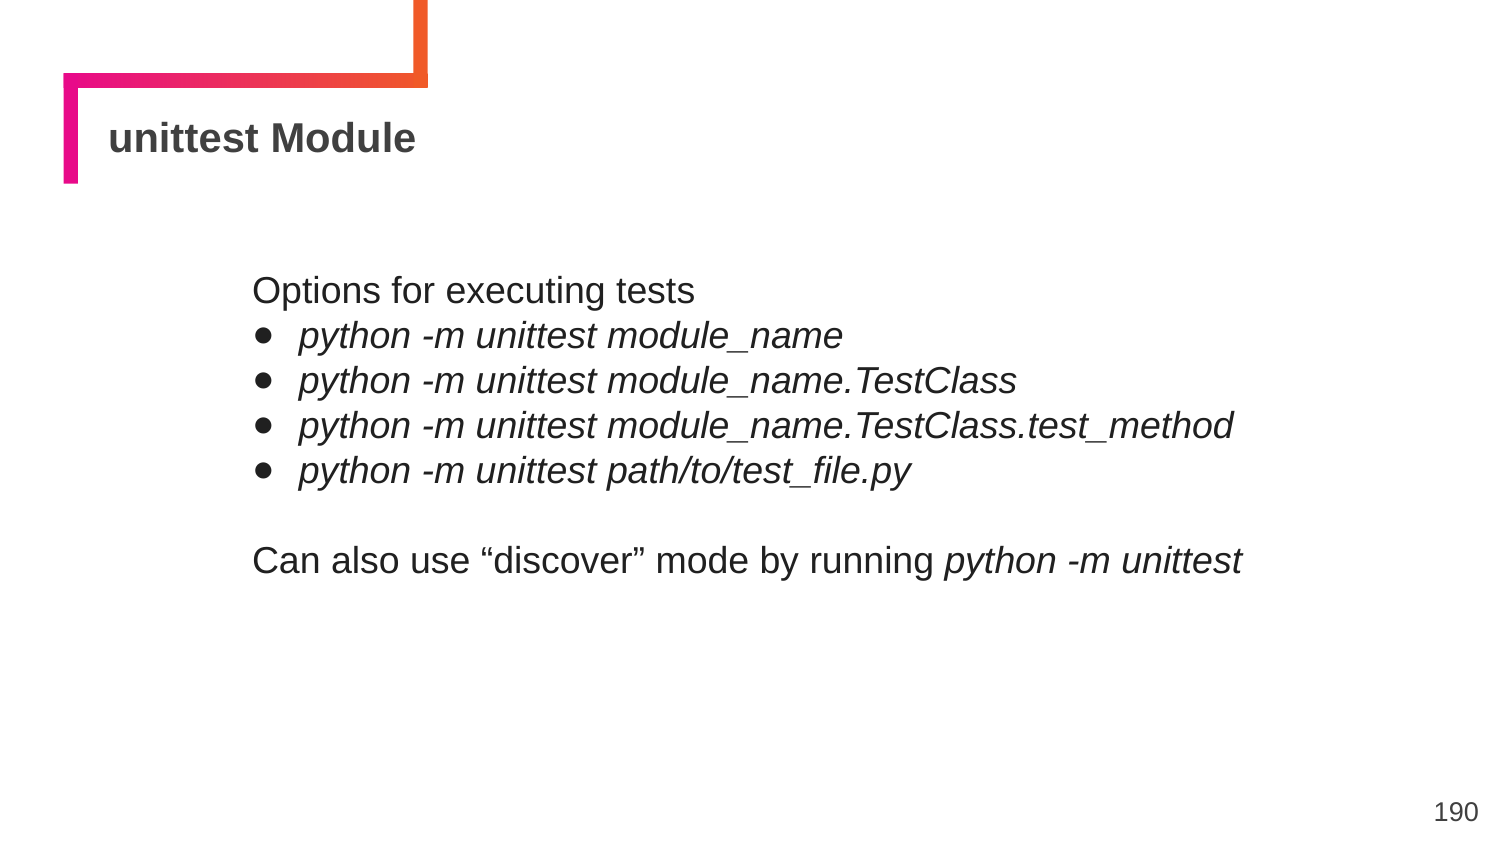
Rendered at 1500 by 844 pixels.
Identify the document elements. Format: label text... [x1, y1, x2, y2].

title unittest Module [100, 117, 1455, 169]
subtitle Options for executing tests python -m unittest module_name python -m unittest module_name.TestClass python -m unittest module_name.TestClass.test_method python -m unittest path/to/test_file.py Can also use “discover” mode by running python -m unittest [124, 206, 1376, 727]
slide_number 190 [1403, 779, 1494, 844]
